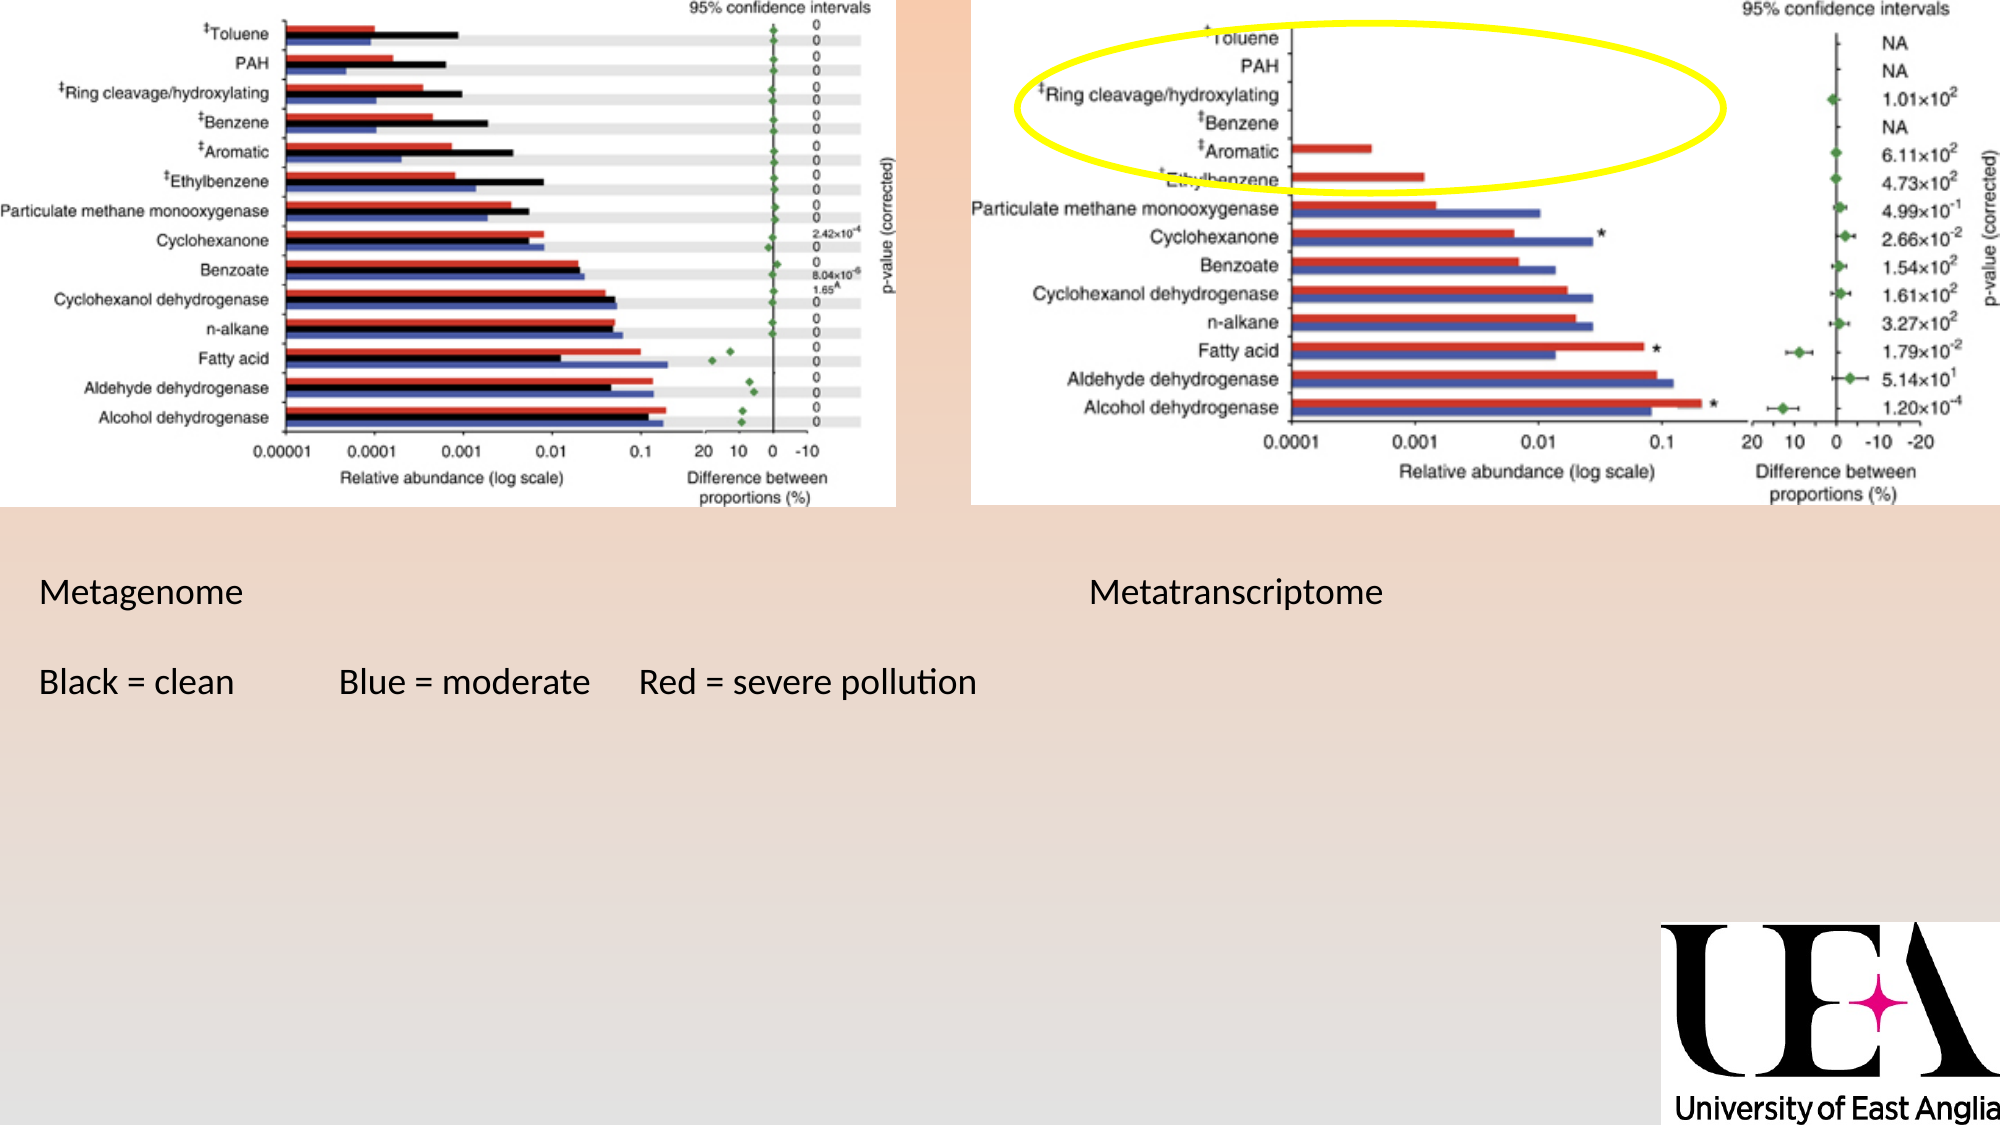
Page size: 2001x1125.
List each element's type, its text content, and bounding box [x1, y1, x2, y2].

picture [0, 0, 896, 507]
picture [971, 0, 2000, 505]
picture [1661, 922, 2000, 1125]
text_box Metagenome Metatranscriptome Black = clean Blue = moderate Red = severe pollution [24, 559, 1920, 710]
